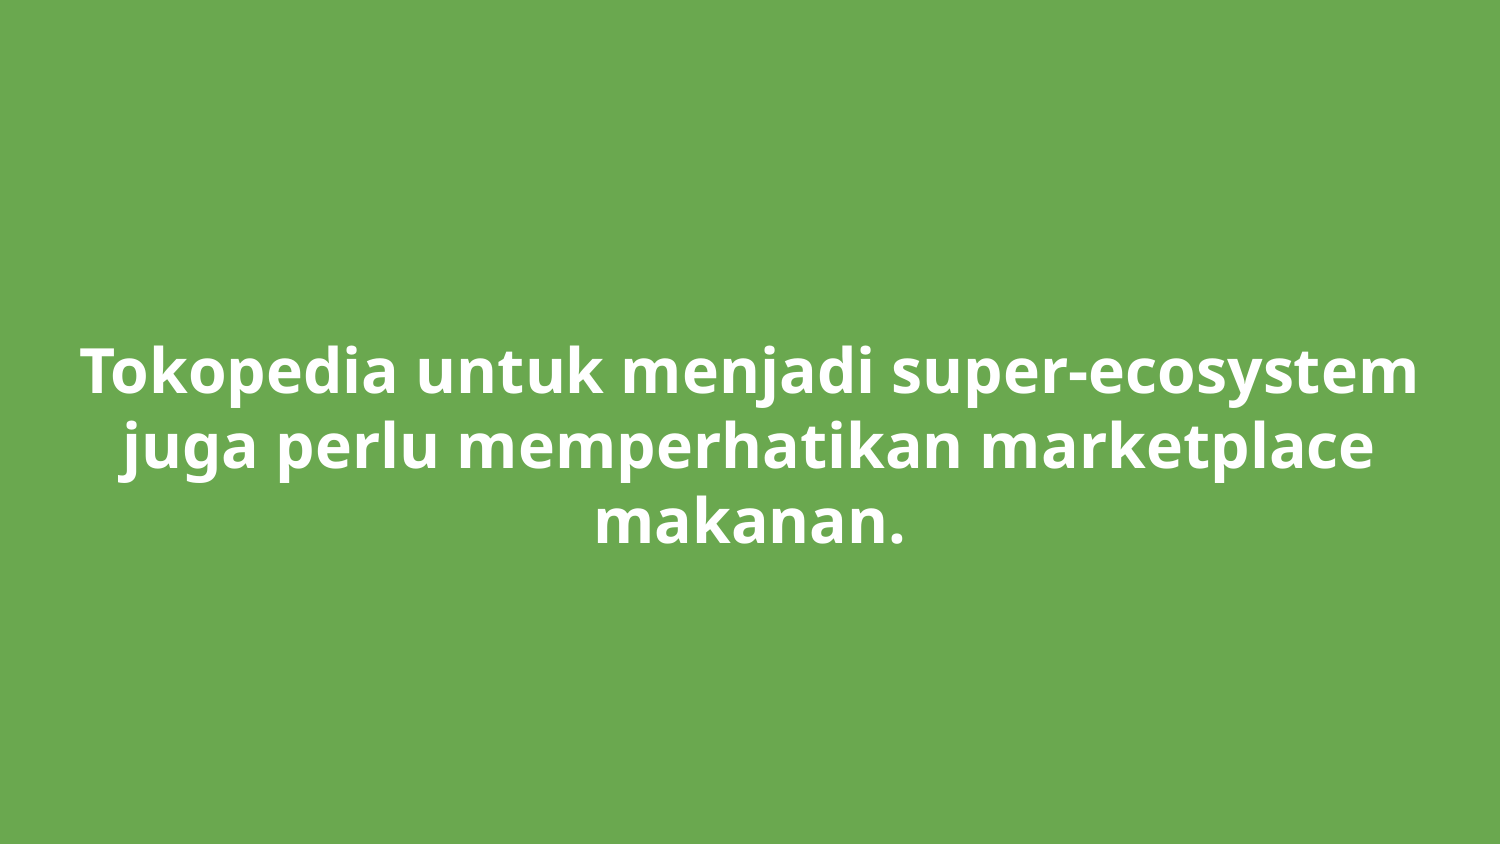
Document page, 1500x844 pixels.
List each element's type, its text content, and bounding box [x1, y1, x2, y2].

title Tokopedia untuk menjadi super-ecosystem juga perlu memperhatikan marketplace makanan. [51, 122, 1449, 571]
